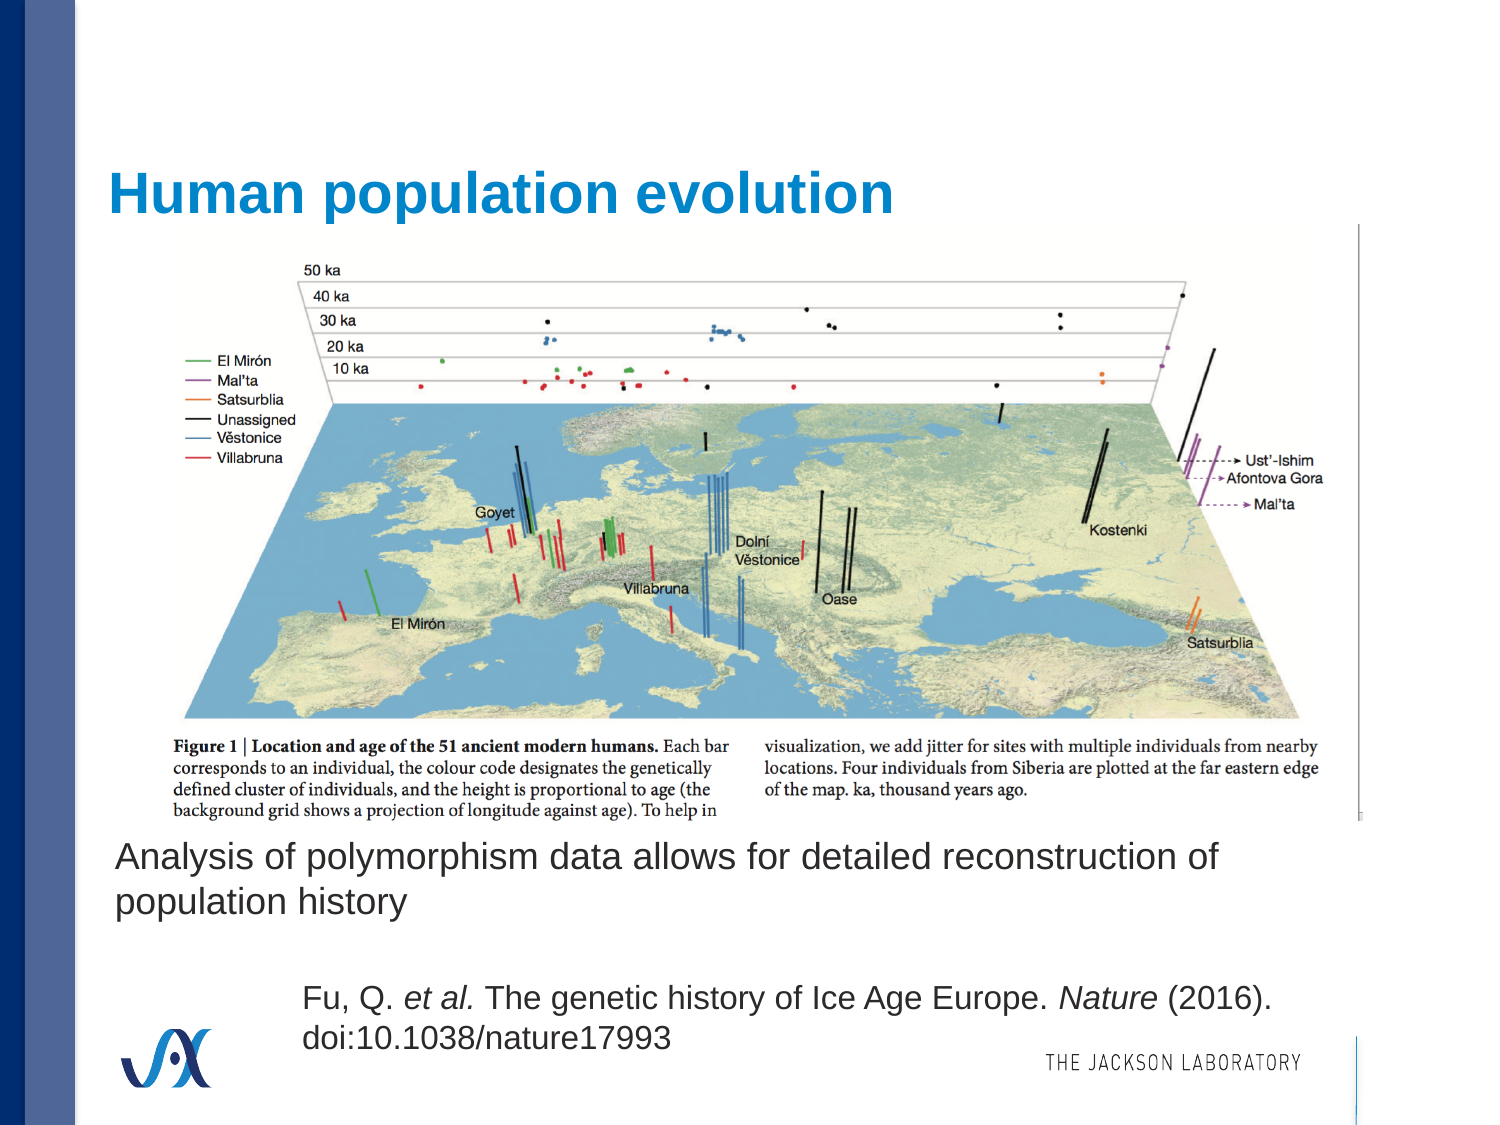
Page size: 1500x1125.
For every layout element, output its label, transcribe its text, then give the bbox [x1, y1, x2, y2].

text_box Analysis of polymorphism data allows for detailed reconstruction of population history [99, 824, 1338, 930]
title Human population evolution [108, 45, 1448, 233]
picture [112, 224, 1363, 821]
text_box Fu, Q. et al. The genetic history of Ice Age Europe. Nature (2016). doi:10.1038/nature17993 [287, 968, 1413, 1064]
picture [1045, 1064, 1302, 1076]
picture [110, 1011, 226, 1104]
